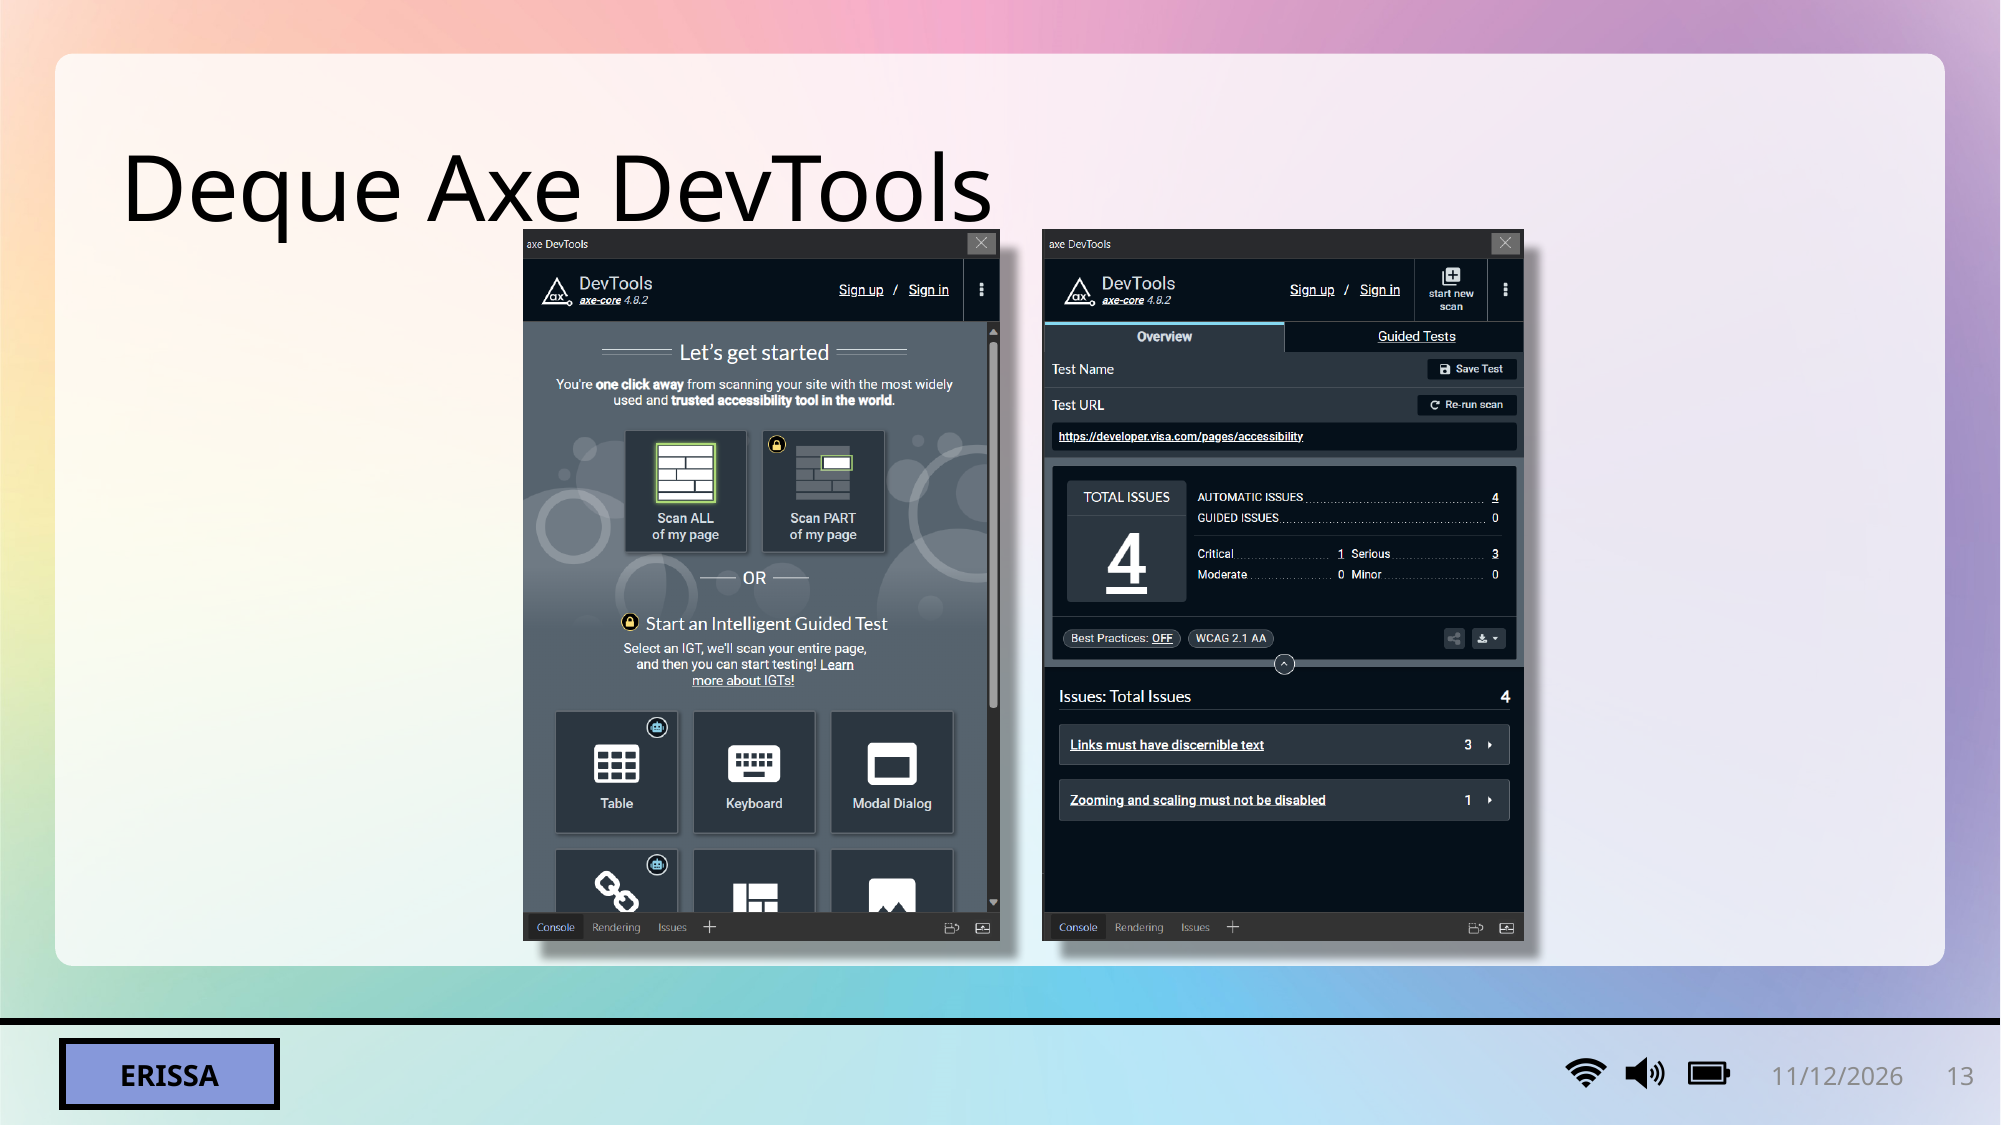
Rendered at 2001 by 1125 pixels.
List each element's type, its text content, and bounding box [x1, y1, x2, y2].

list Erissa [59, 1038, 280, 1110]
picture [1563, 1050, 1609, 1096]
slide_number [1731, 1021, 1918, 1125]
slide_number 13 [1918, 1021, 2000, 1125]
picture [1686, 1050, 1731, 1096]
picture [0, 0, 2001, 1125]
title Deque Axe DevTools [105, 51, 1895, 331]
picture [1624, 1050, 1670, 1096]
